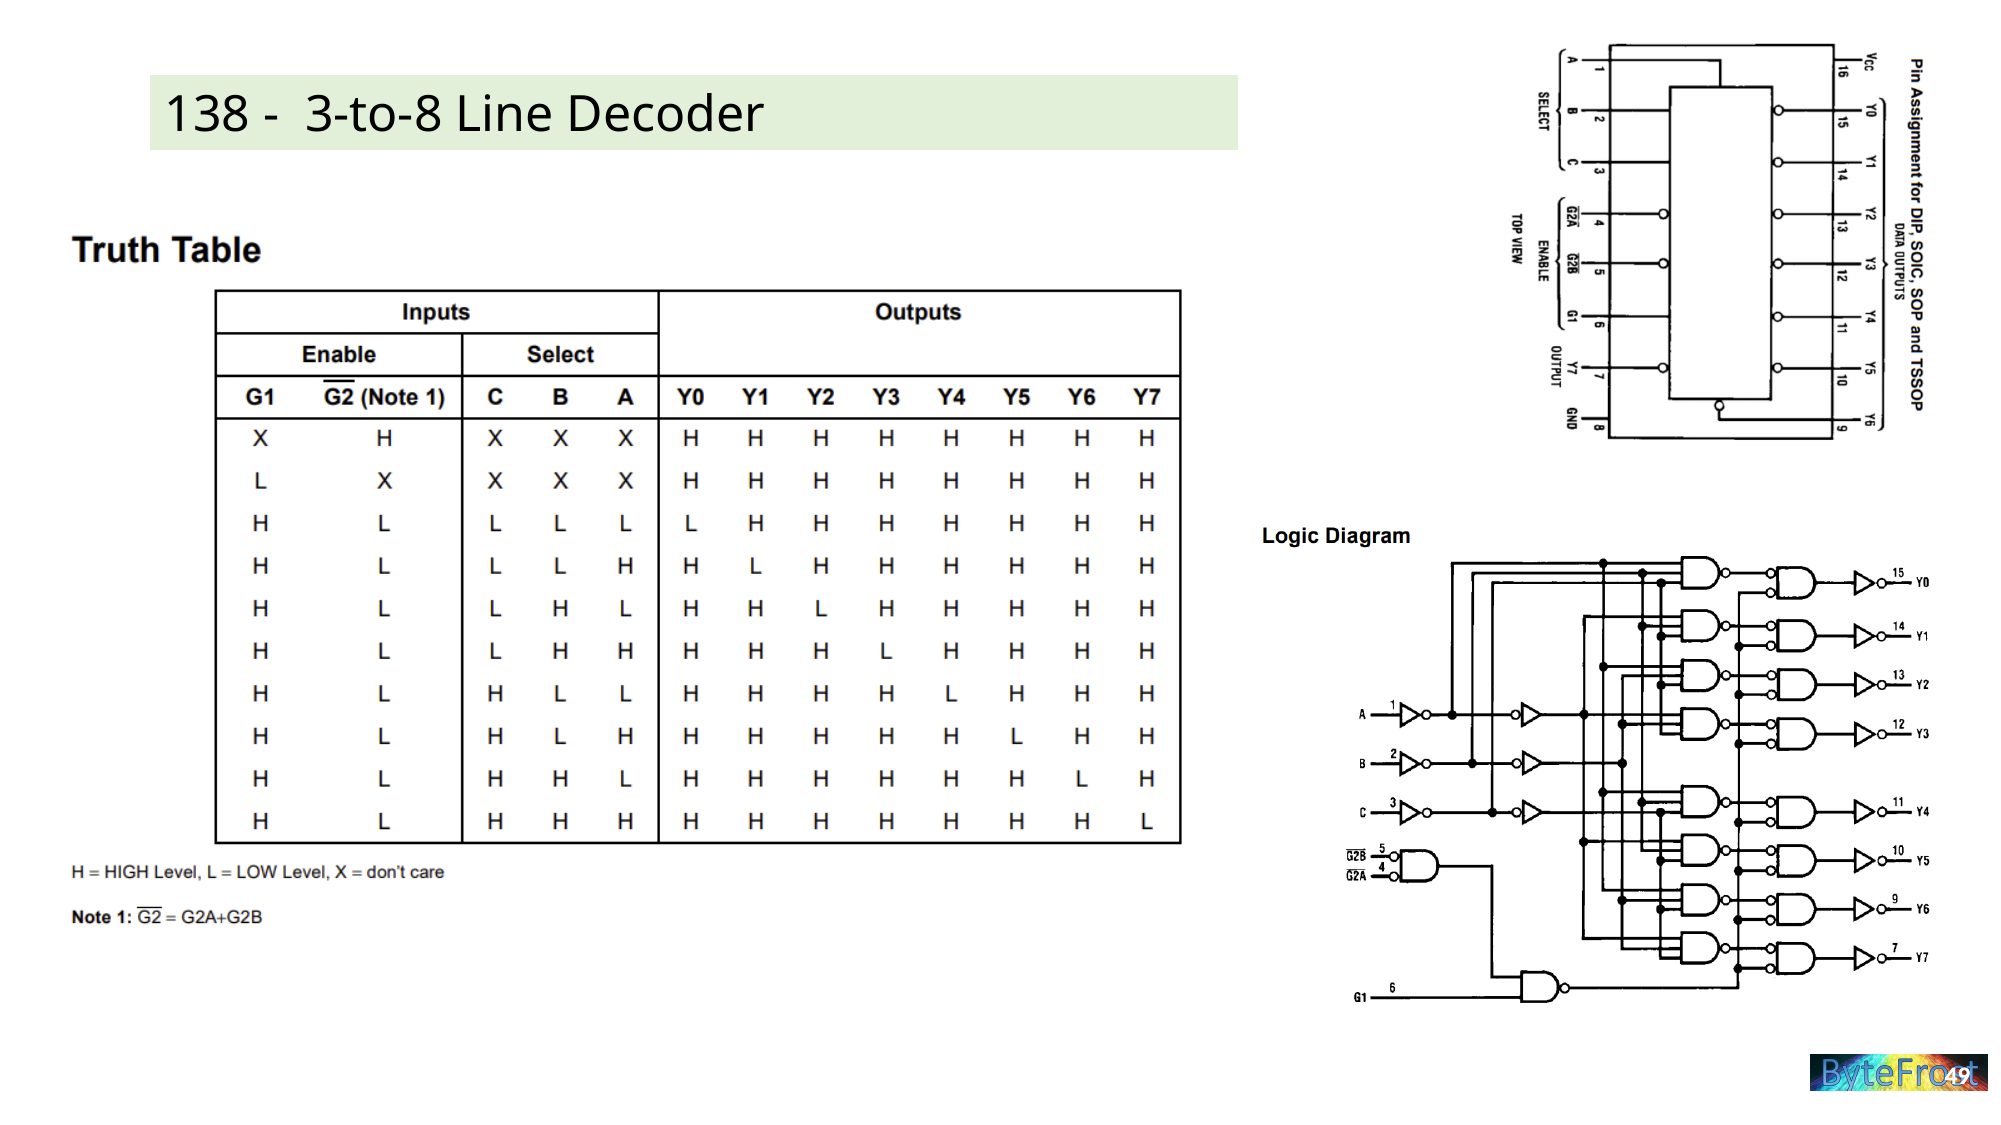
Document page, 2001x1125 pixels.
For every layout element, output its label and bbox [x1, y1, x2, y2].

picture [1810, 1054, 1988, 1091]
picture [1254, 516, 1981, 1003]
picture [1483, 14, 1952, 482]
picture [65, 207, 1203, 937]
title [150, 75, 1239, 150]
